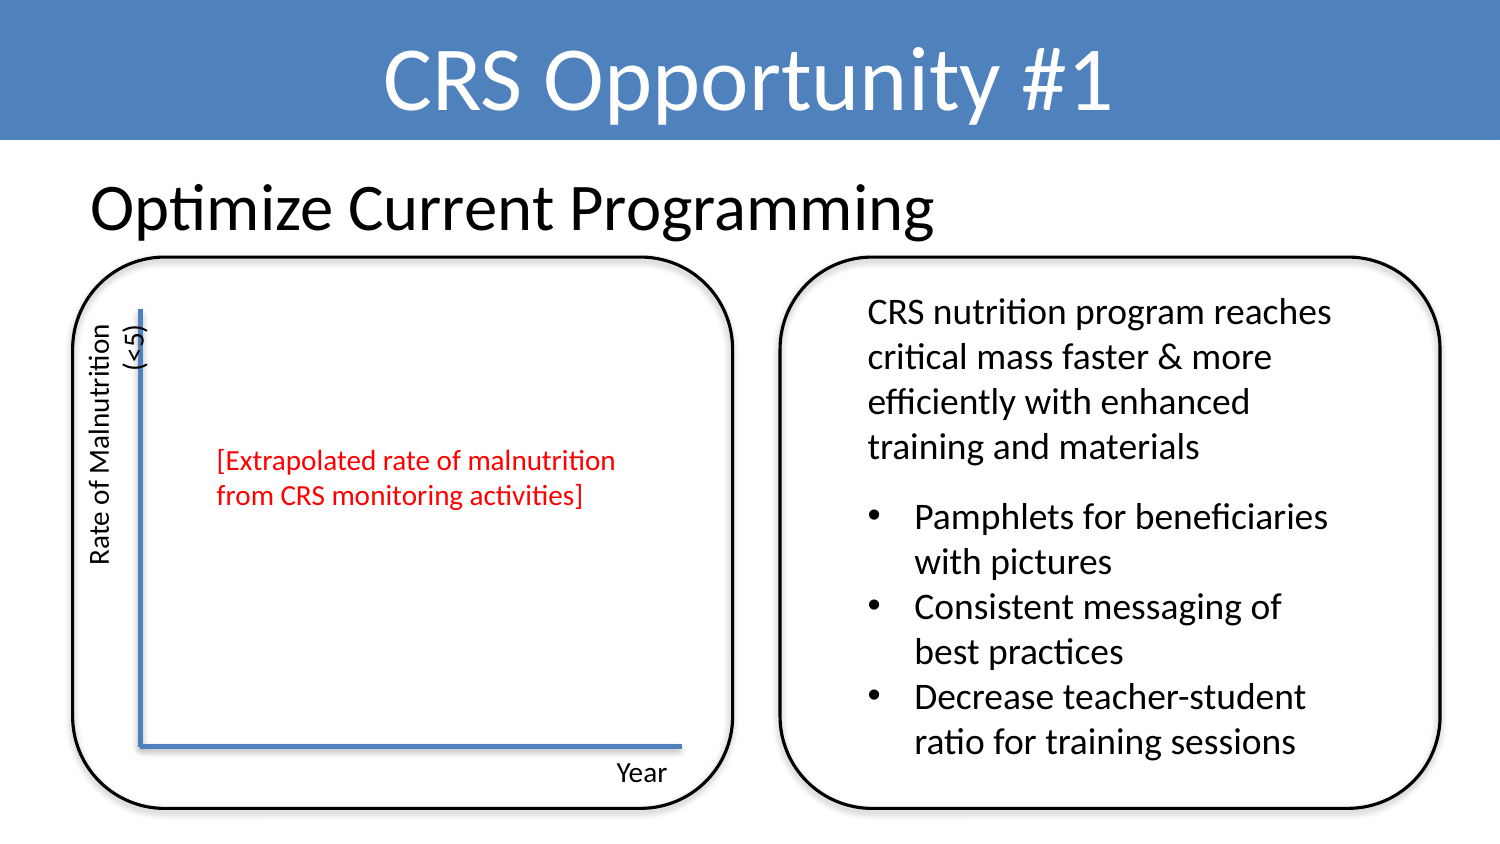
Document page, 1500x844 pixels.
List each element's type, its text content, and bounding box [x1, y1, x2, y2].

text_box [71, 256, 734, 810]
text_box [779, 256, 1441, 810]
title CRS Opportunity #1 [36, 2, 1462, 144]
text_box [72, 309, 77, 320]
text_box [Extrapolated rate of malnutrition from CRS monitoring activities] [201, 433, 657, 519]
list Optimize Current Programming [75, 156, 1426, 258]
